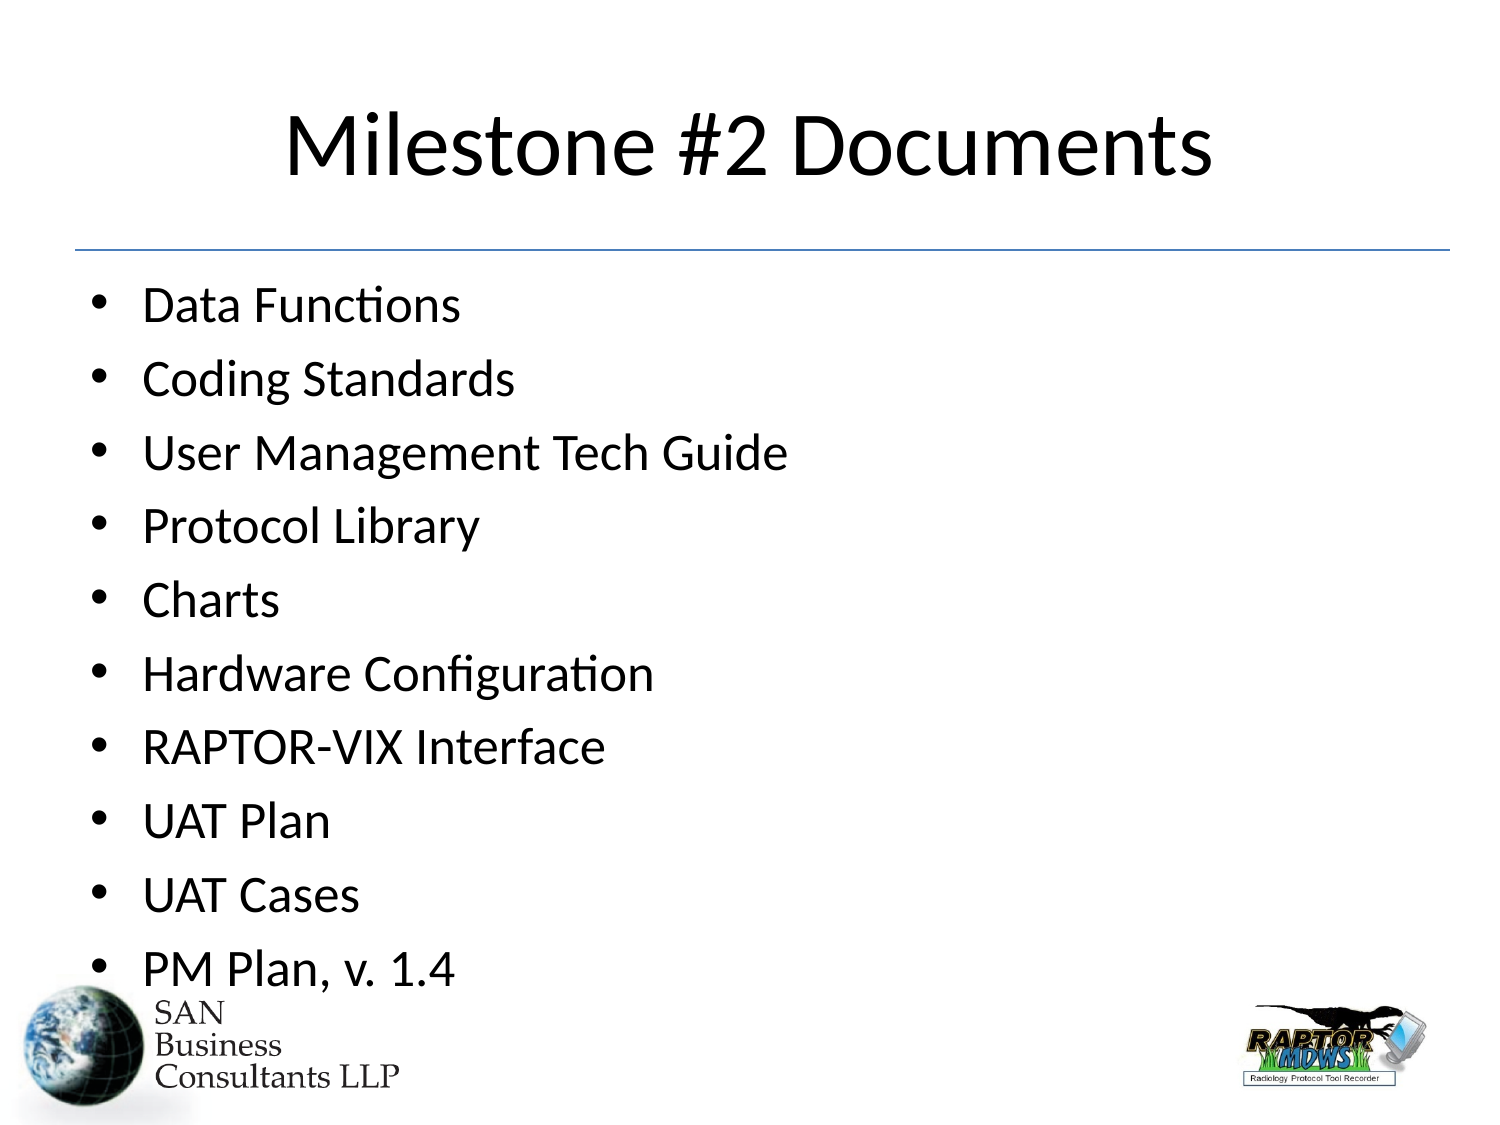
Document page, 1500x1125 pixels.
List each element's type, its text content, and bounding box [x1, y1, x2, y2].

title Milestone #2 Documents [75, 45, 1425, 233]
picture [0, 974, 425, 1125]
picture [1162, 967, 1500, 1125]
list Data Functions Coding Standards User Management Tech Guide Protocol Library Charts Hardware Configuration RAPTOR-VIX Interface UAT Plan UAT Cases PM Plan, v. 1.4 [75, 262, 1425, 1005]
